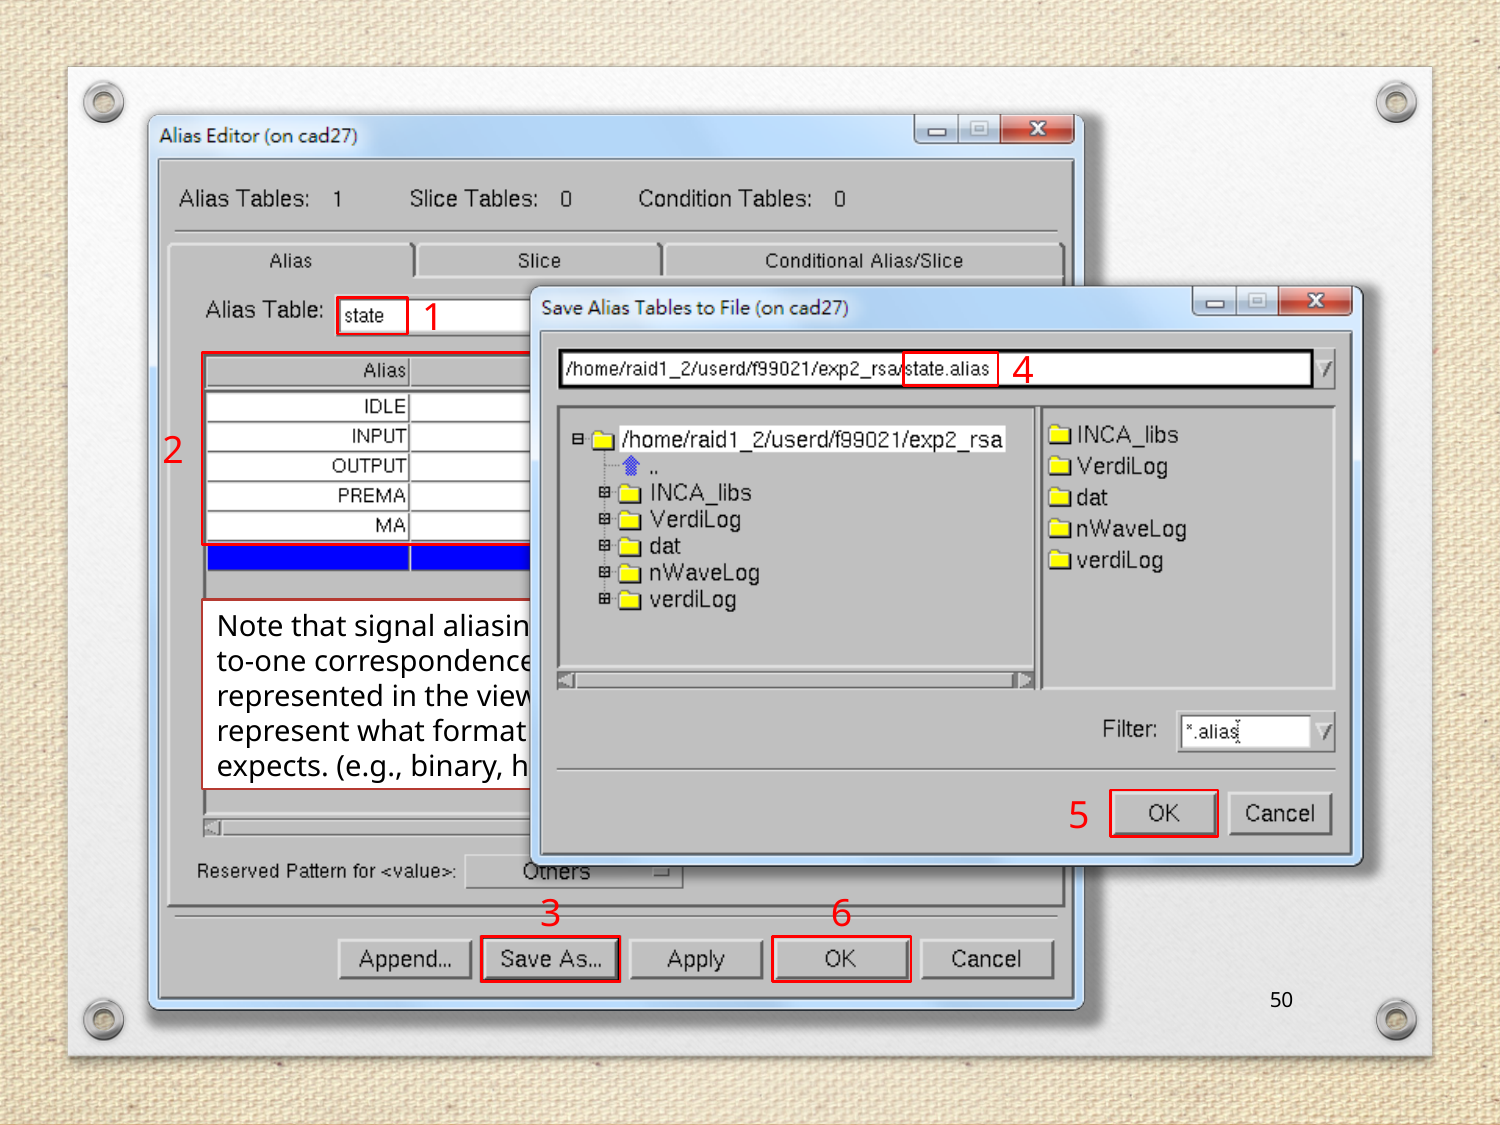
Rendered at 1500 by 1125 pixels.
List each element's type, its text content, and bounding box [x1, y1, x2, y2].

picture [0, 0, 1500, 1125]
slide_number 50 [1243, 977, 1309, 1024]
